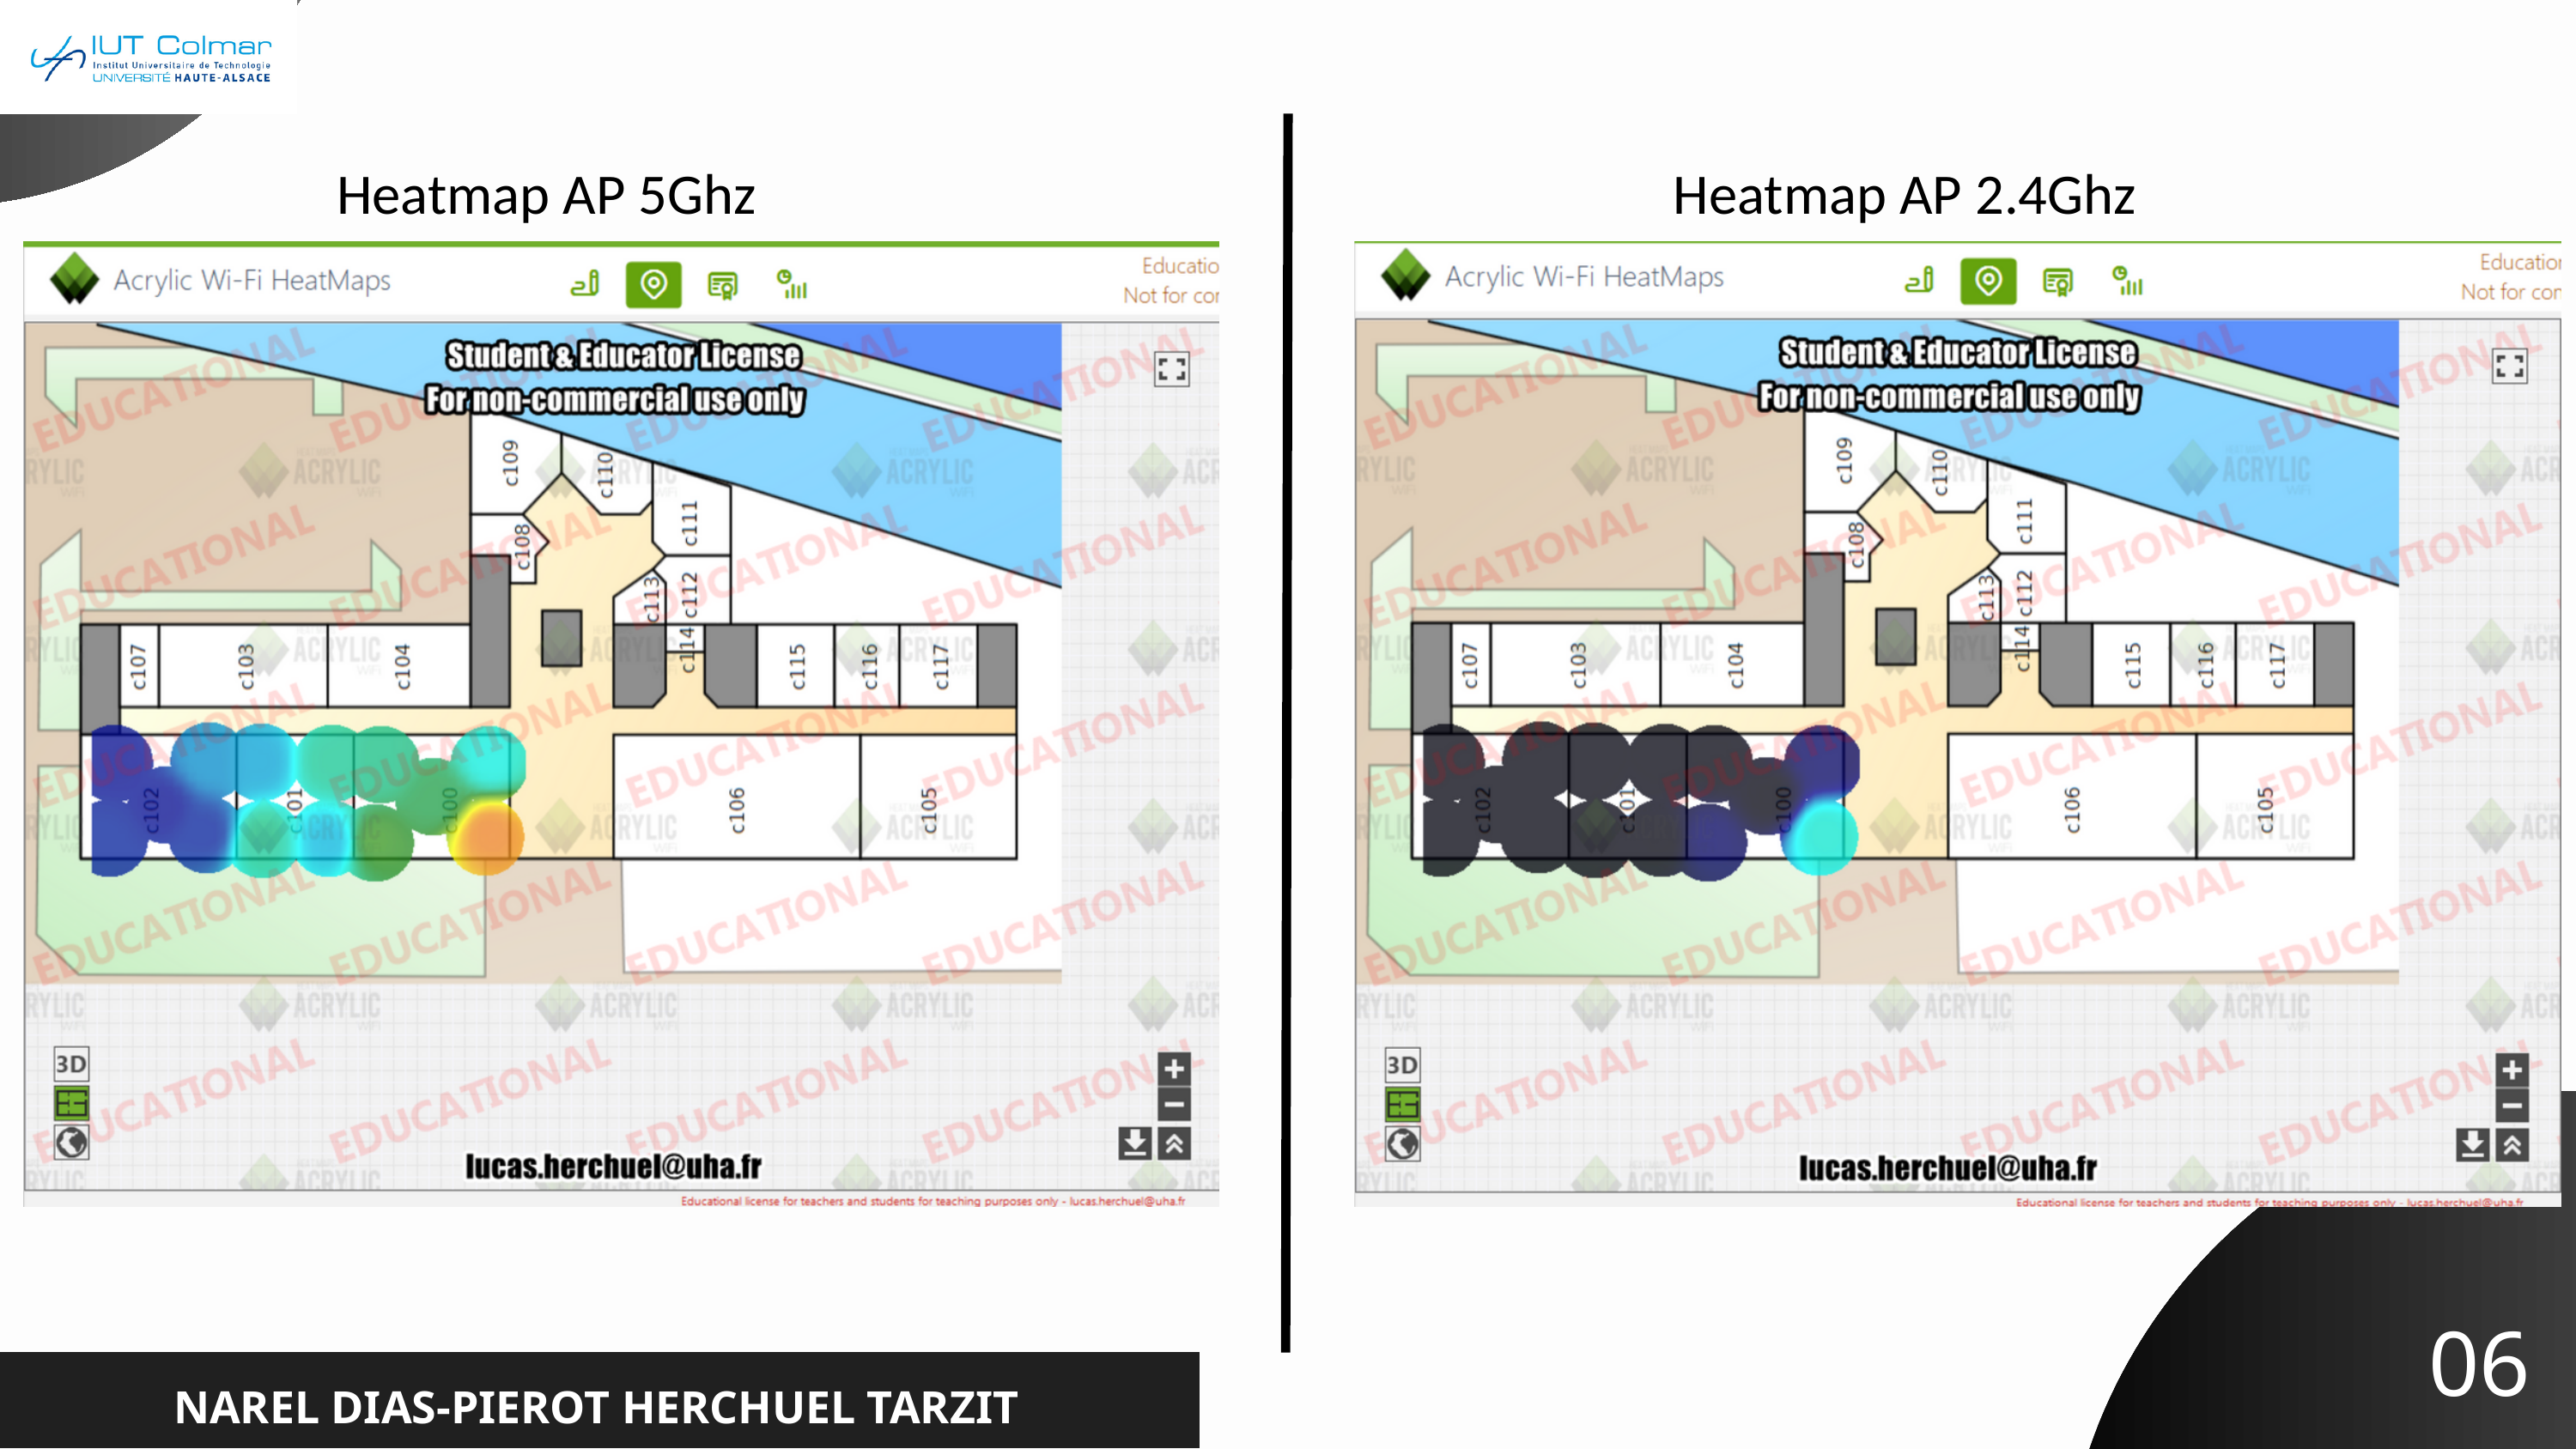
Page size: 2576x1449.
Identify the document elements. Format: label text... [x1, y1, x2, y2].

text_box Heatmap AP 2.4Ghz [1661, 143, 2256, 222]
text_box Heatmap AP 5Ghz [324, 143, 919, 222]
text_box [2060, 1090, 2576, 1449]
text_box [1285, 113, 1289, 1353]
text_box [1354, 241, 2562, 1207]
text_box [23, 241, 1219, 1207]
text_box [0, 0, 358, 207]
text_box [0, 1331, 1200, 1449]
